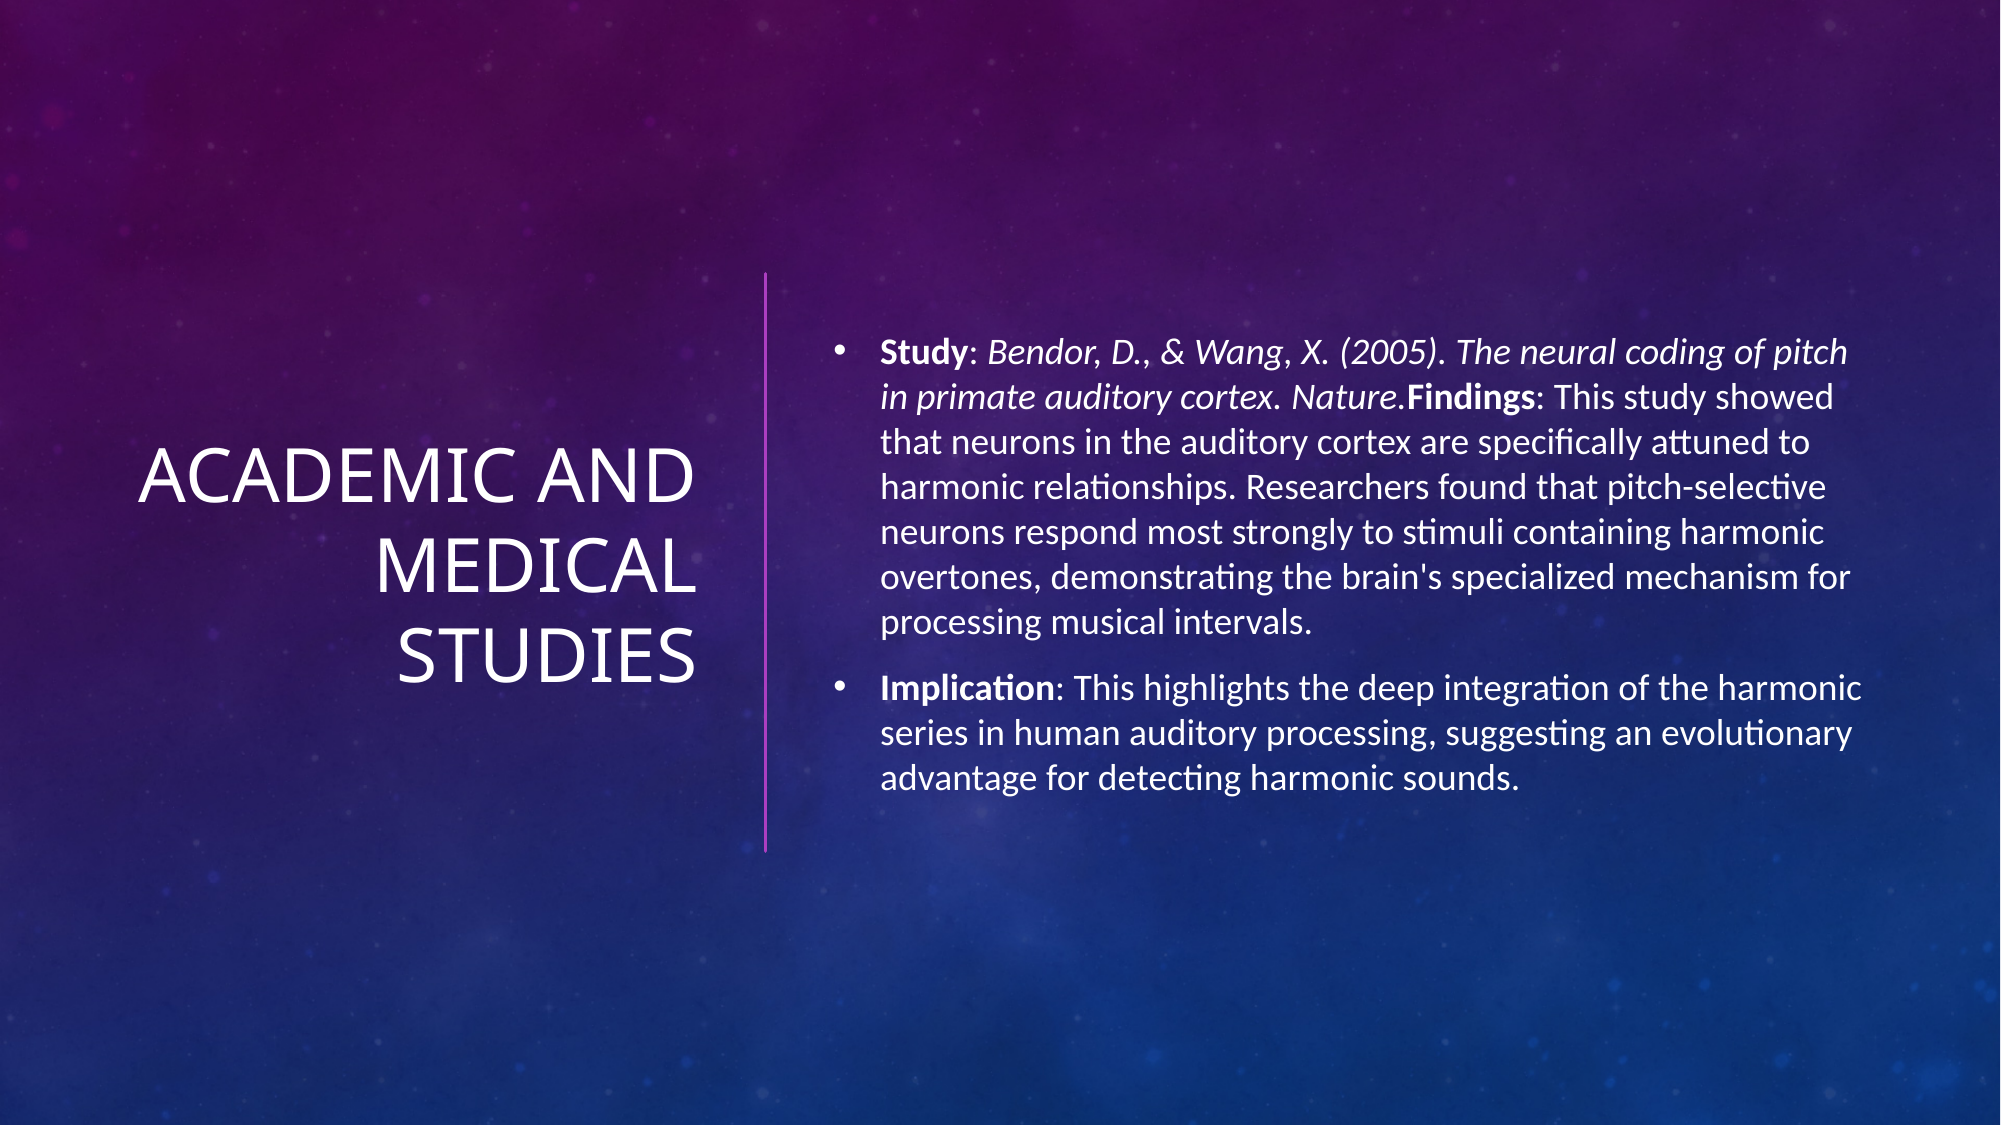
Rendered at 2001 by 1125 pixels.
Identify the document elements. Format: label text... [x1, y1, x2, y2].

title Academic and Medical Studies [112, 188, 713, 937]
text_box [0, 0, 2000, 1125]
list Study: Bendor, D., & Wang, X. (2005). The neural coding of pitch in primate auditory cortex. Nature.Findings: This study showed that neurons in the auditory cortex are specifically attuned to harmonic relationships. Researchers found that pitch-selective neurons respond most strongly to stimuli containing harmonic overtones, demonstrating the brain's specialized mechanism for processing musical intervals. Implication: This highlights the deep integration of the harmonic series in human auditory processing, suggesting an evolutionary advantage for detecting harmonic sounds. [818, 188, 1888, 937]
